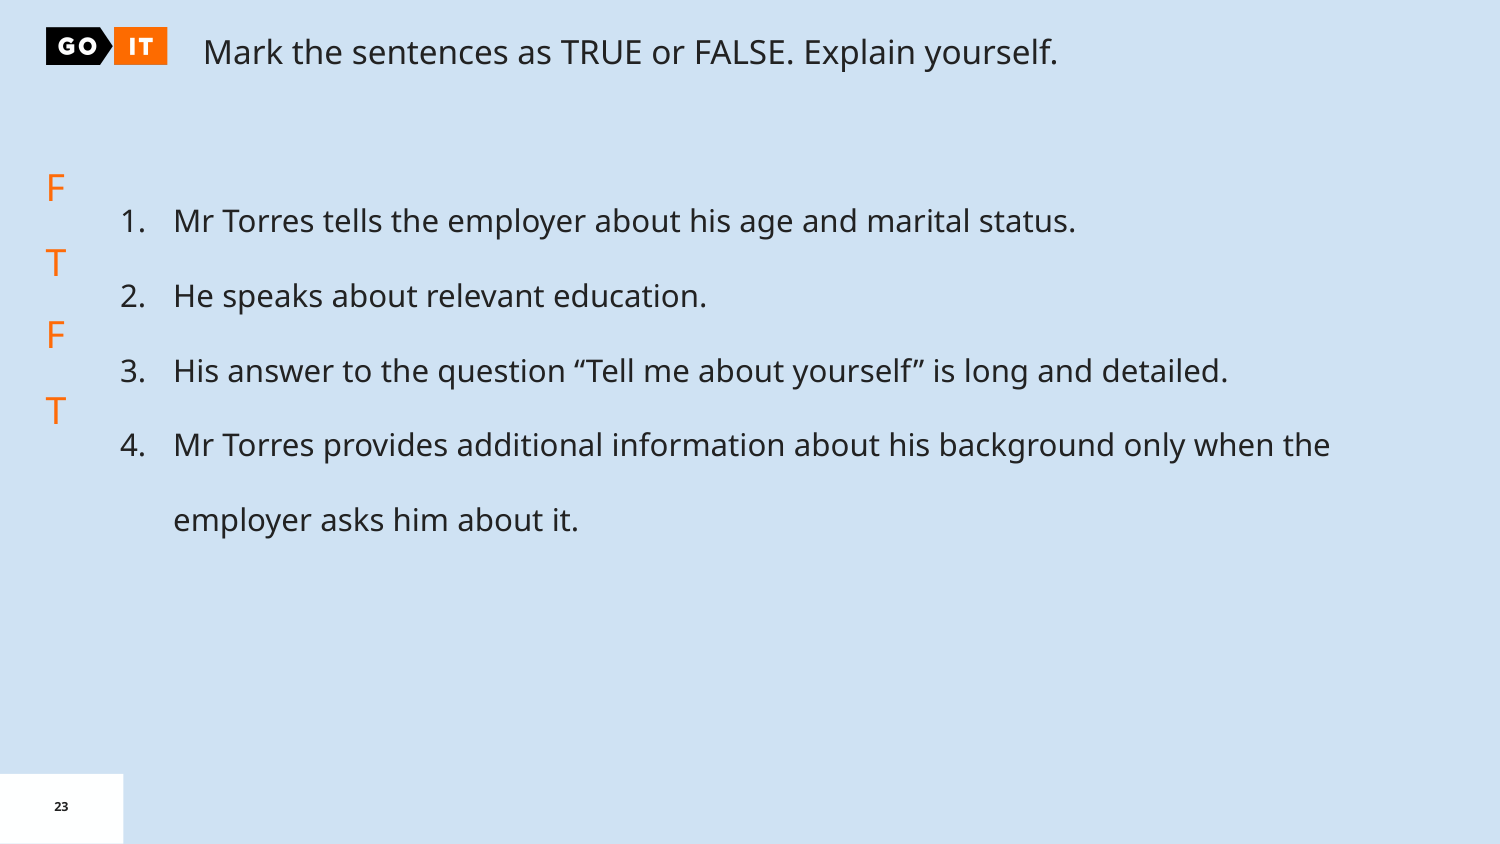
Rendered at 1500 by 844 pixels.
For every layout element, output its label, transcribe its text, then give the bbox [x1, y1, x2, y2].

text_box F [30, 300, 113, 372]
text_box Mark the sentences as TRUE or FALSE. Explain yourself. [187, 15, 1293, 86]
text_box T [30, 372, 113, 447]
text_box Mr Torres tells the employer about his age and marital status. He speaks about relevant education. His answer to the question “Tell me about yourself” is long and detailed. Mr Torres provides additional information about his background only when the employer asks him about it. [83, 148, 1453, 553]
text_box F [30, 148, 113, 224]
picture [46, 27, 168, 65]
text_box T [30, 224, 113, 300]
